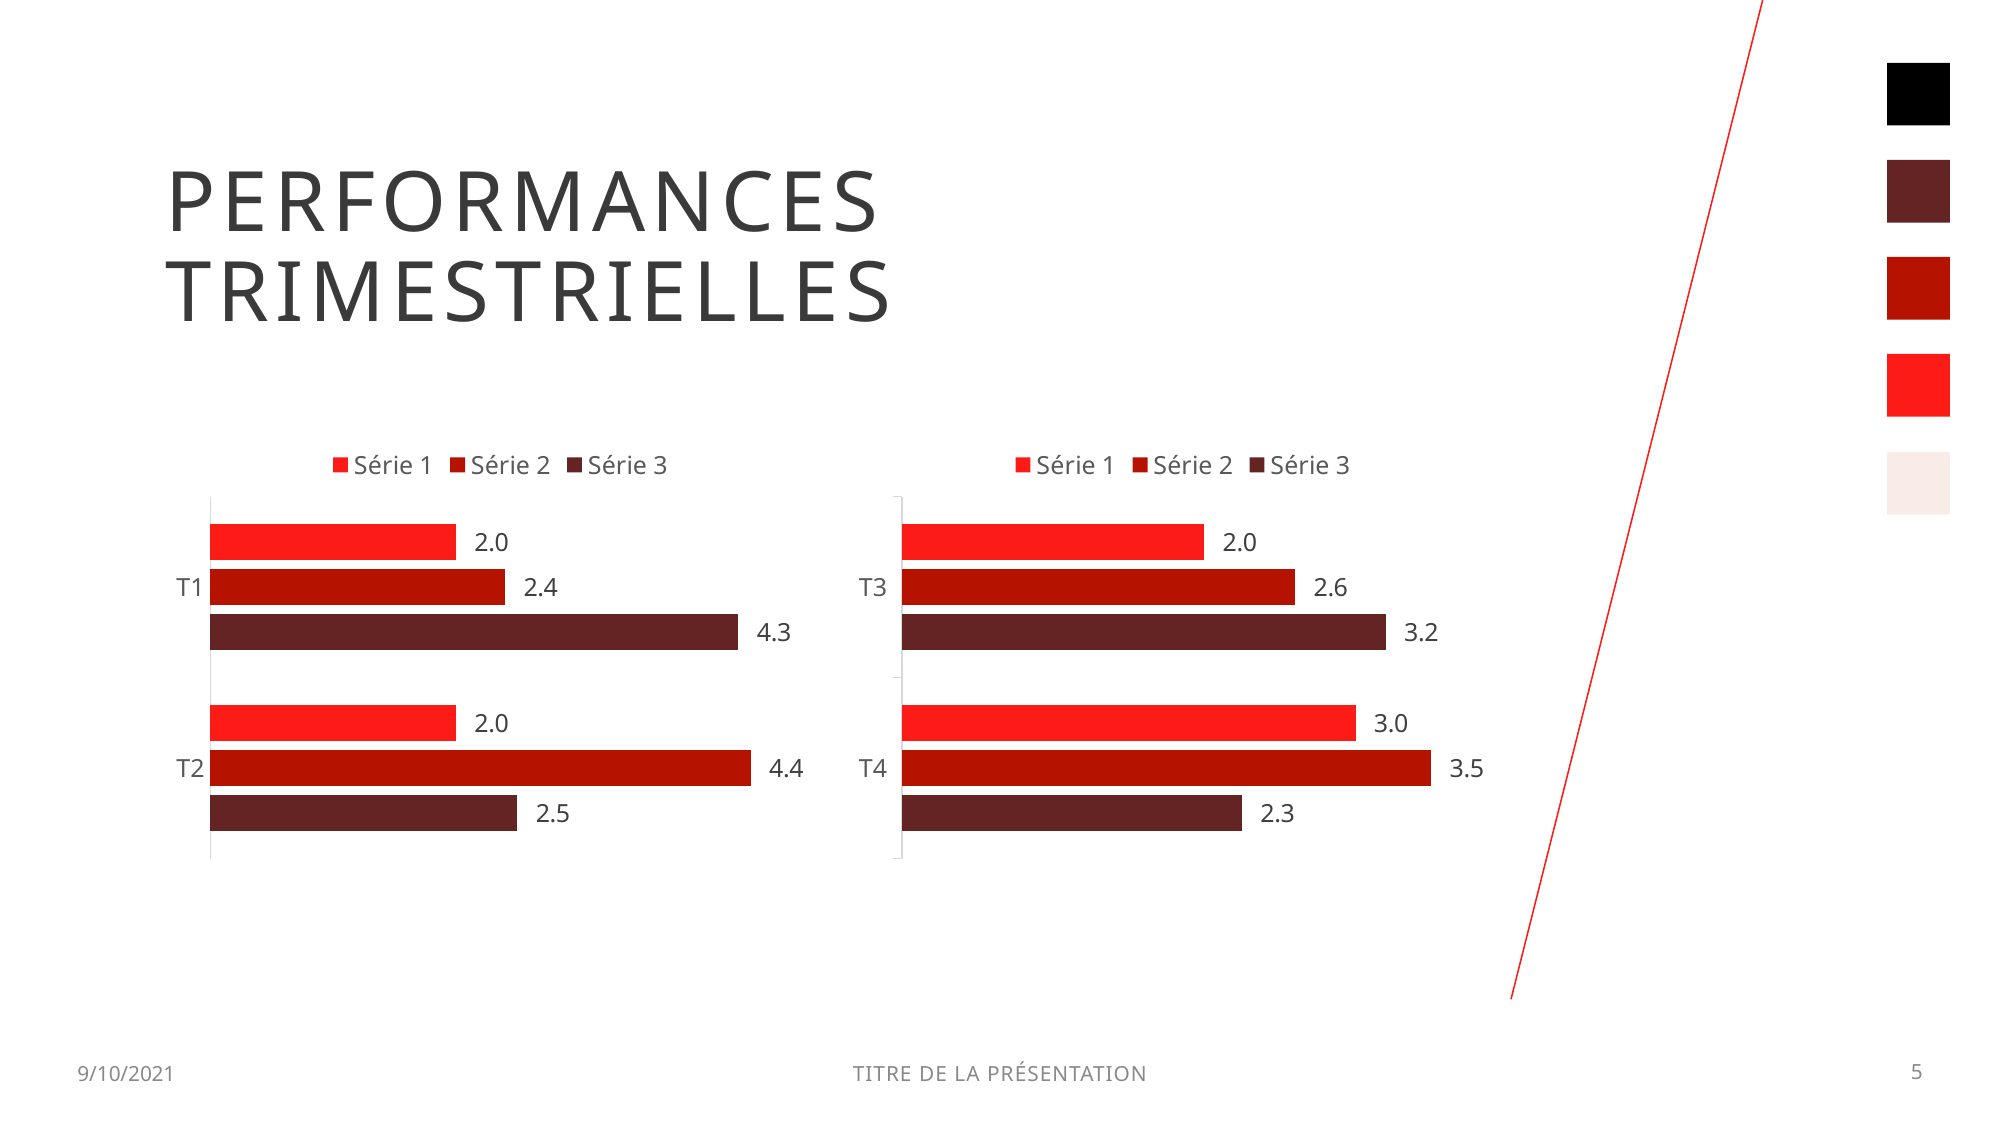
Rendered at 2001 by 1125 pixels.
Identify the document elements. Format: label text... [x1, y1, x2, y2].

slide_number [62, 1042, 347, 1103]
slide_number 5 [1684, 1042, 1938, 1103]
chart [162, 430, 838, 868]
title PERFORMANCES TRIMESTRIELLES [150, 148, 1520, 351]
footer TITRE DE LA PRÉSENTATION [662, 1042, 1338, 1103]
chart [845, 430, 1521, 868]
